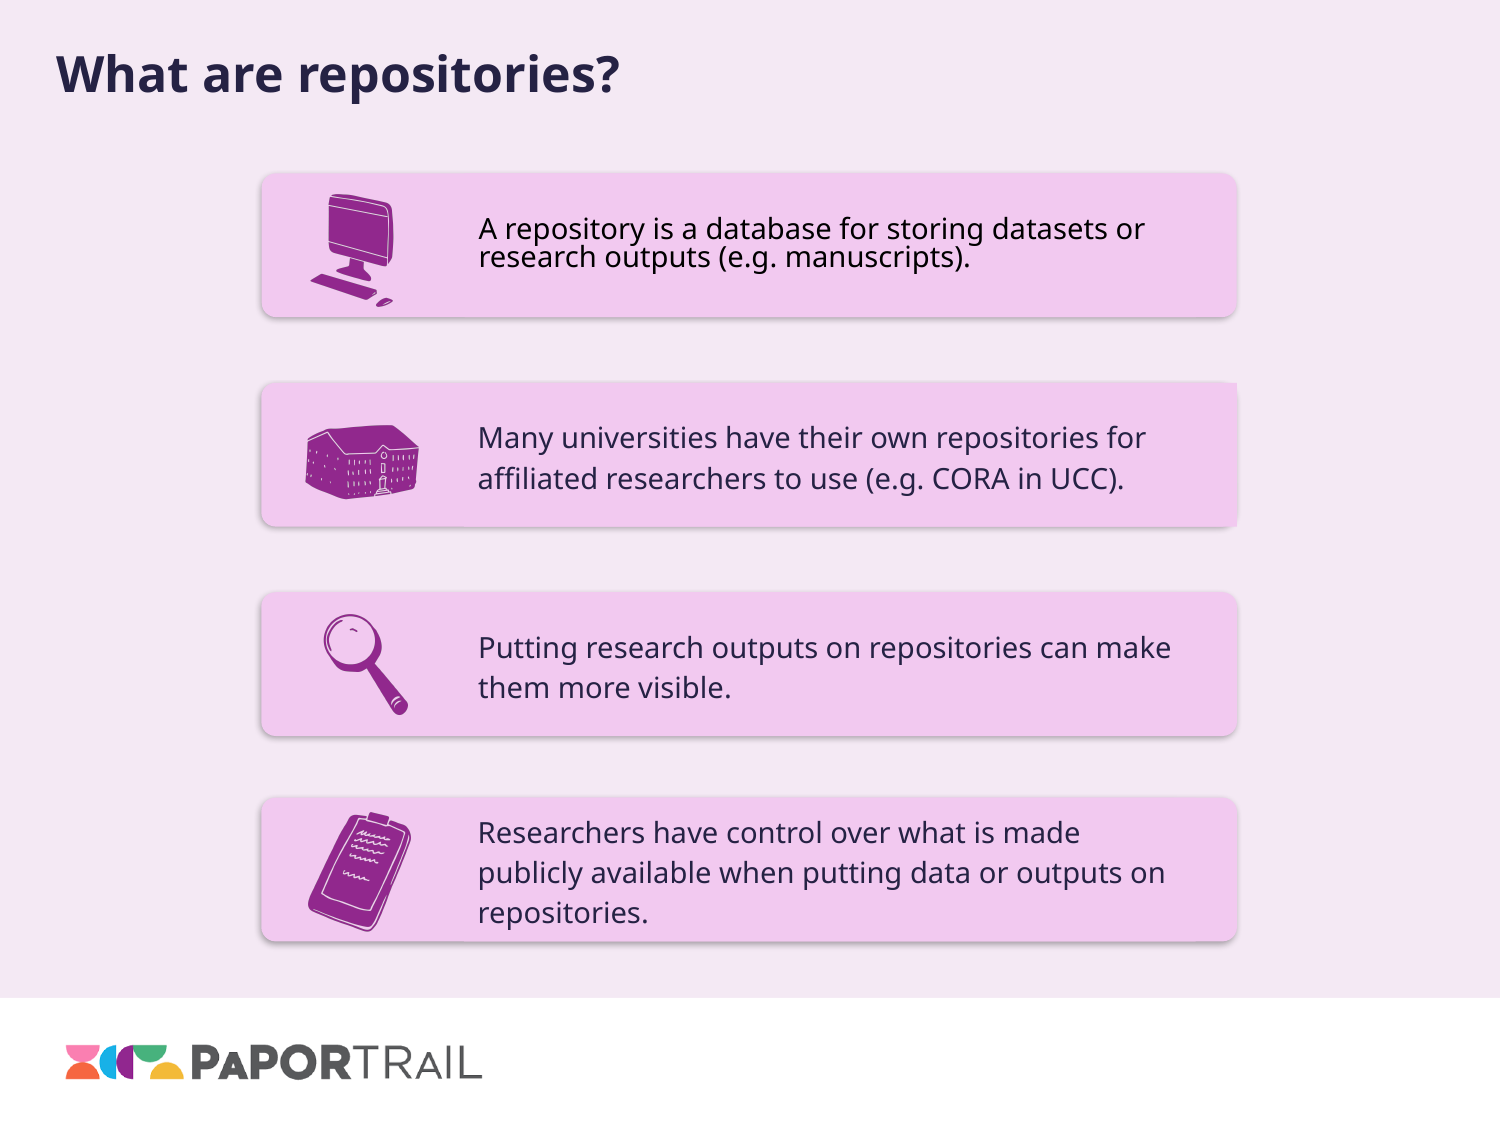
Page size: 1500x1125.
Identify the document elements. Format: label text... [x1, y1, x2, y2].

picture [0, 0, 1500, 1125]
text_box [260, 173, 1238, 942]
title What are repositories? [41, 41, 1457, 174]
